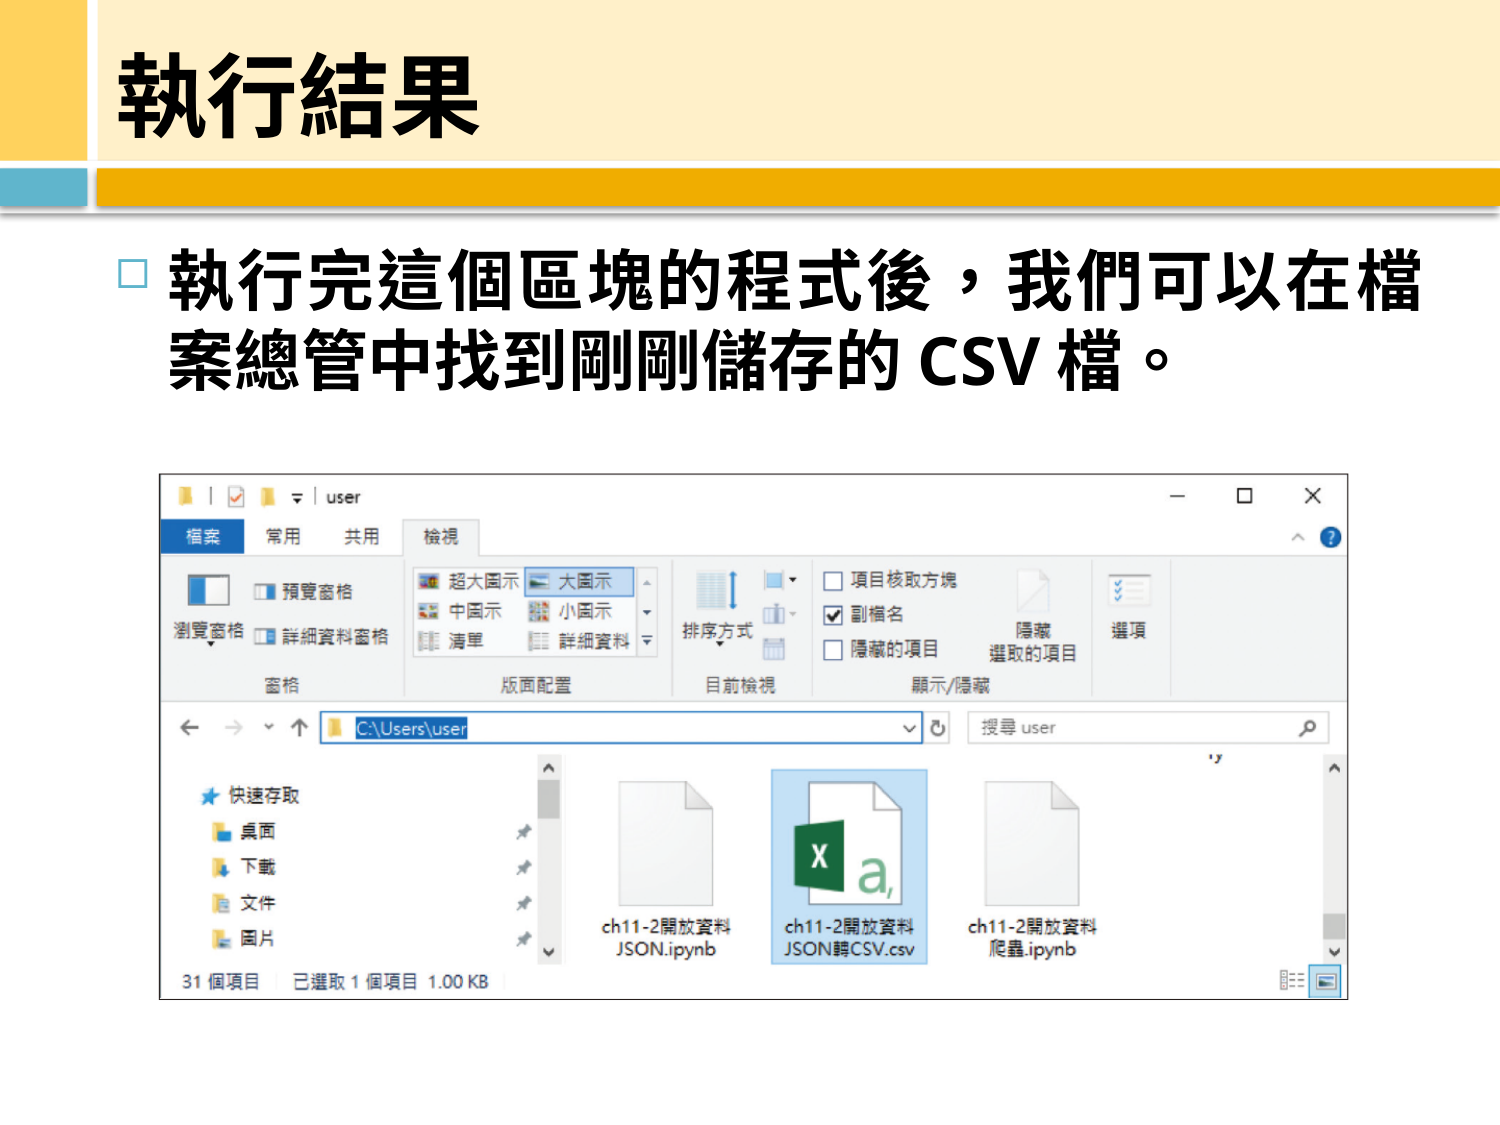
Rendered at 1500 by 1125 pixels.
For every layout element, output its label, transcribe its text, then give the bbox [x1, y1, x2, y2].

list 執行完這個區塊的程式後，我們可以在檔案總管中找到剛剛儲存的CSV檔。 [100, 231, 1438, 1024]
picture [137, 460, 1365, 1024]
title 執行結果 [100, 26, 1438, 161]
